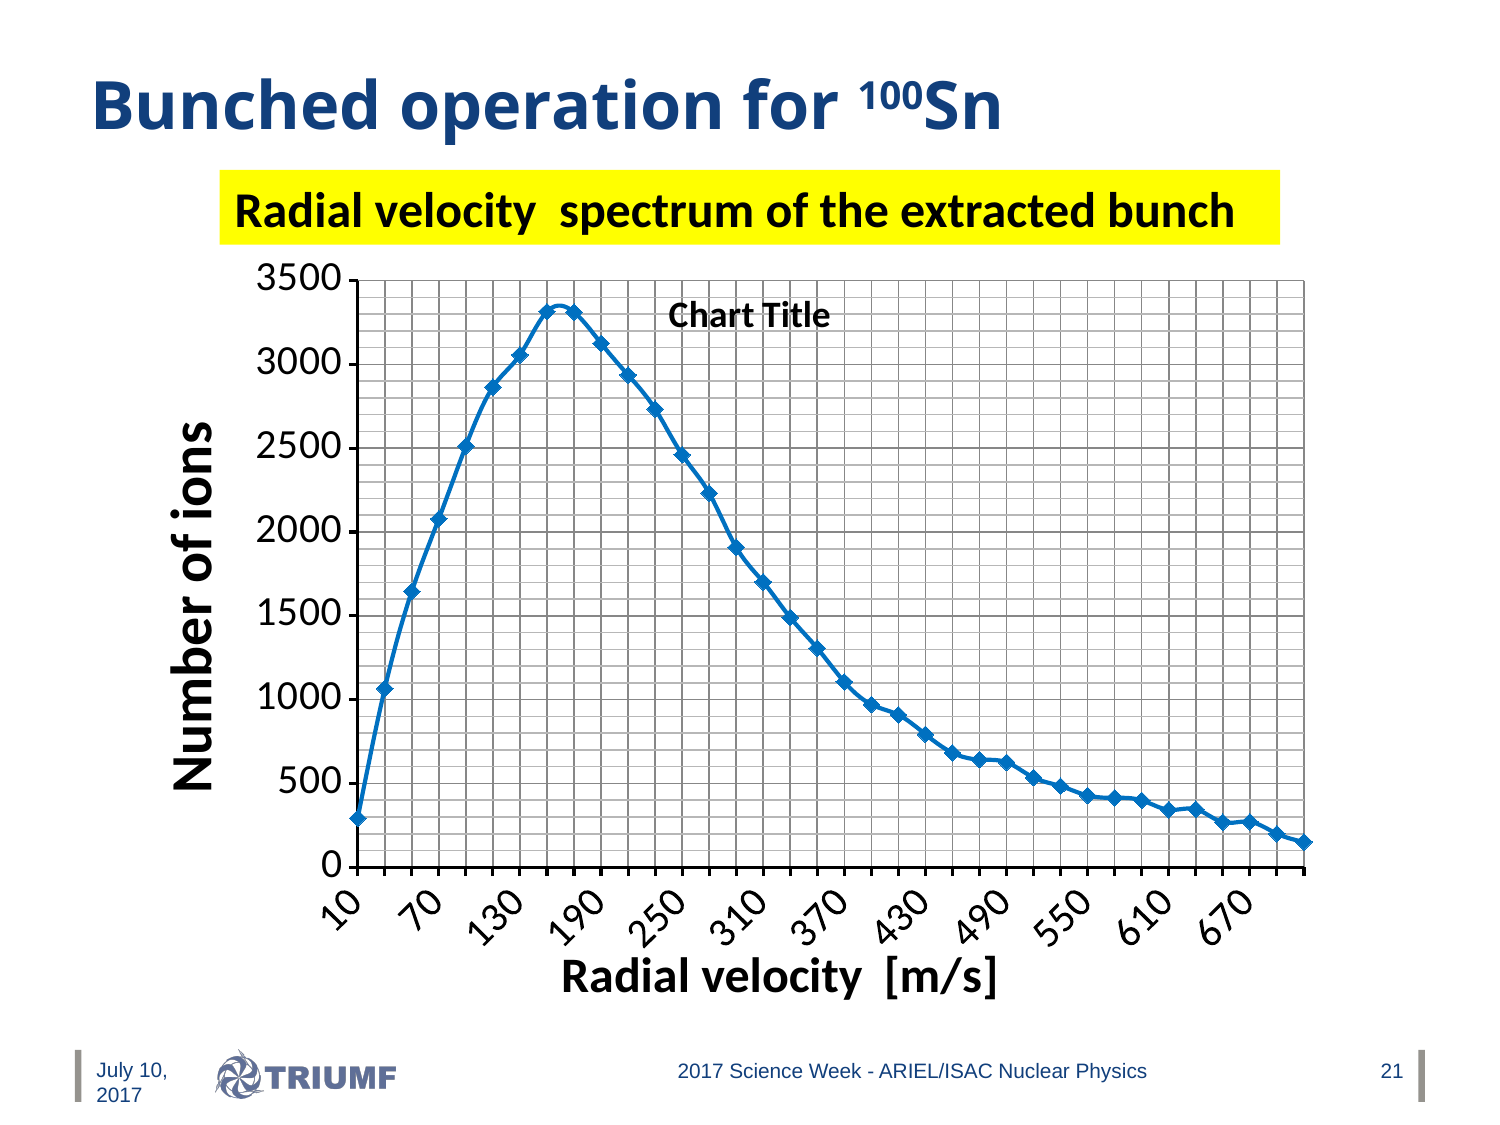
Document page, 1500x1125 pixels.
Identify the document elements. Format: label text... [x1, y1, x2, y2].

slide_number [81, 1048, 213, 1125]
slide_number 21 [1182, 1049, 1419, 1125]
title Bunched operation for 100Sn [74, 61, 1426, 162]
chart [149, 259, 1351, 1020]
text_box Radial velocity spectrum of the extracted bunch [219, 169, 1281, 245]
footer 2017 Science Week - ARIEL/ISAC Nuclear Physics [394, 1049, 1163, 1125]
